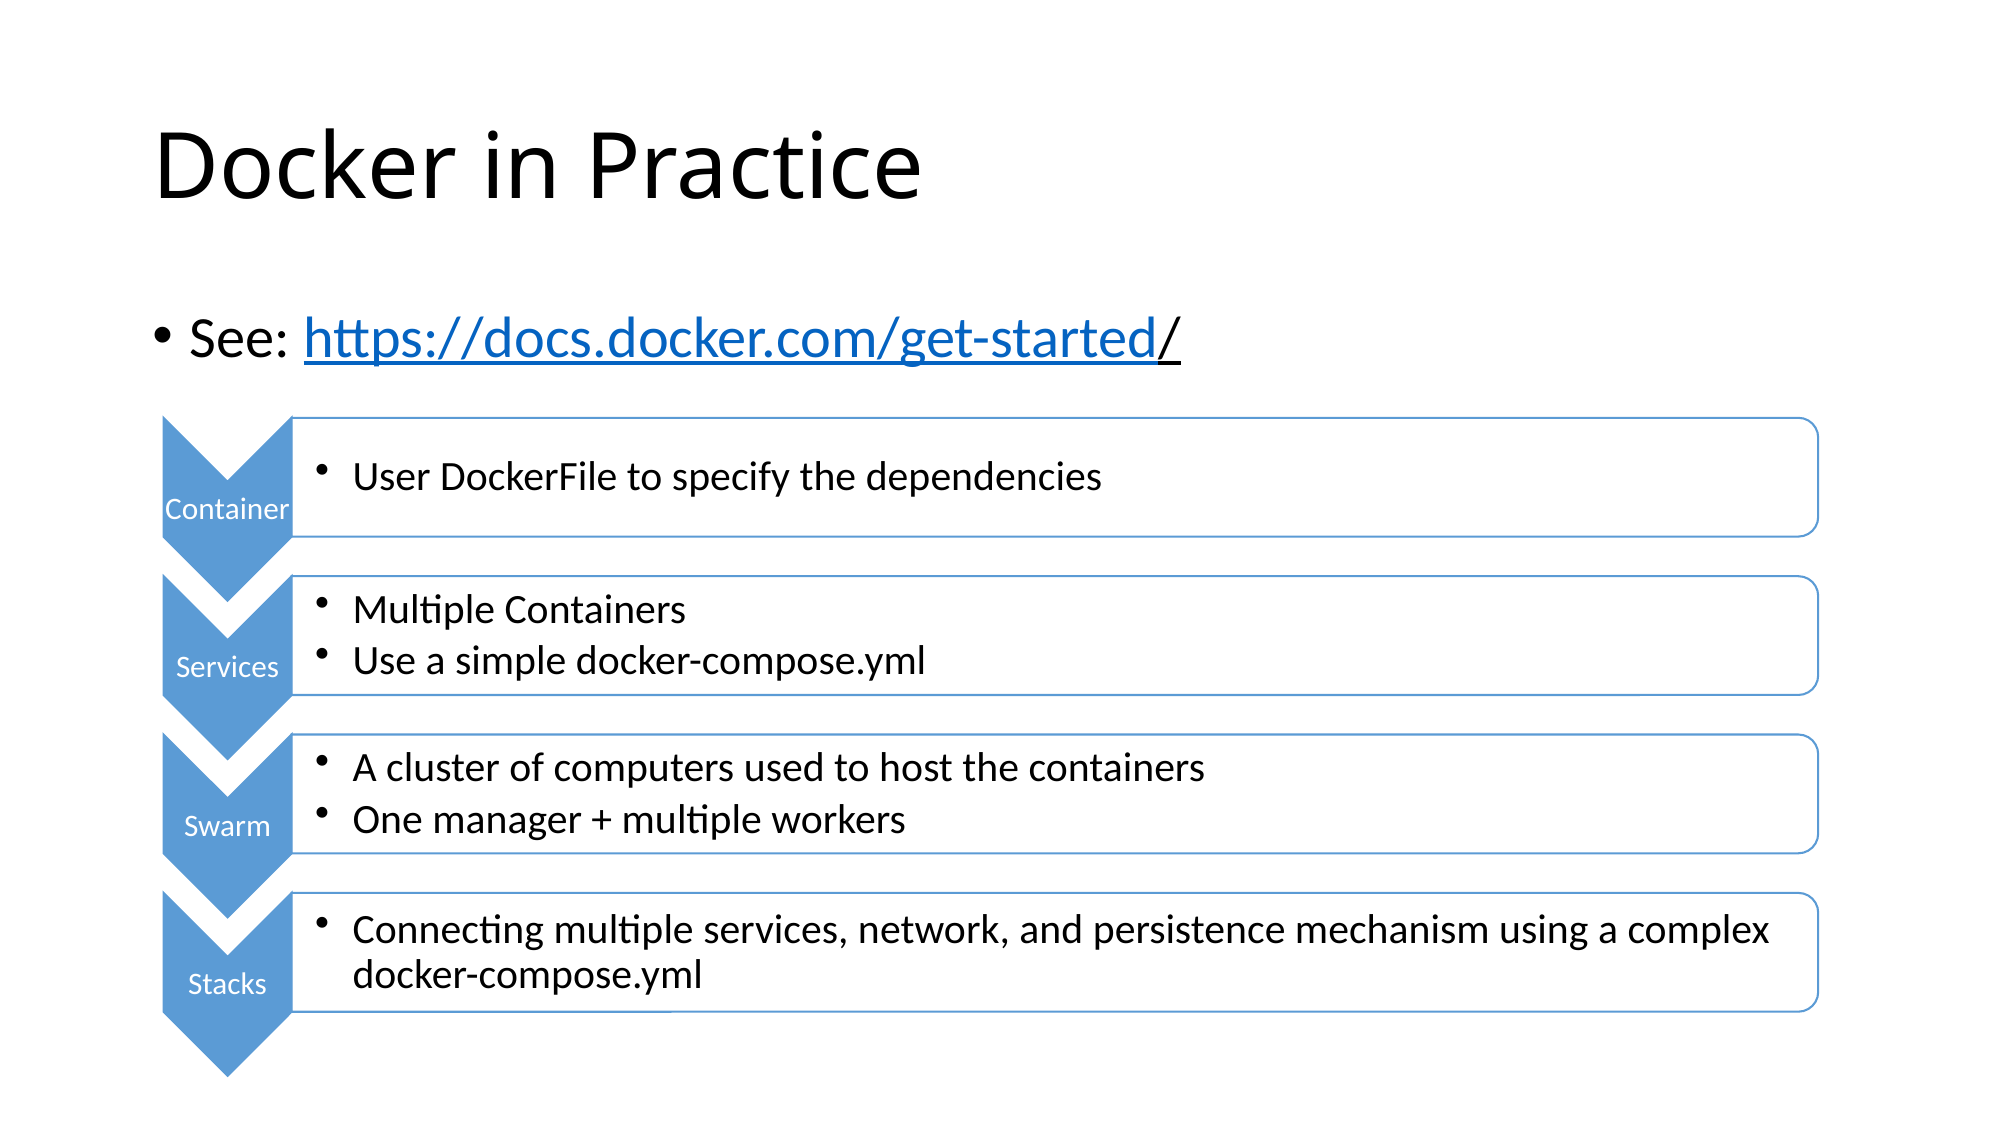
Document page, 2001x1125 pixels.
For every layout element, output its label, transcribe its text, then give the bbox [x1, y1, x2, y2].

list See: https://docs.docker.com/get-started/ [137, 299, 1863, 1014]
title Docker in Practice [137, 59, 1863, 278]
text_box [163, 417, 1819, 1076]
